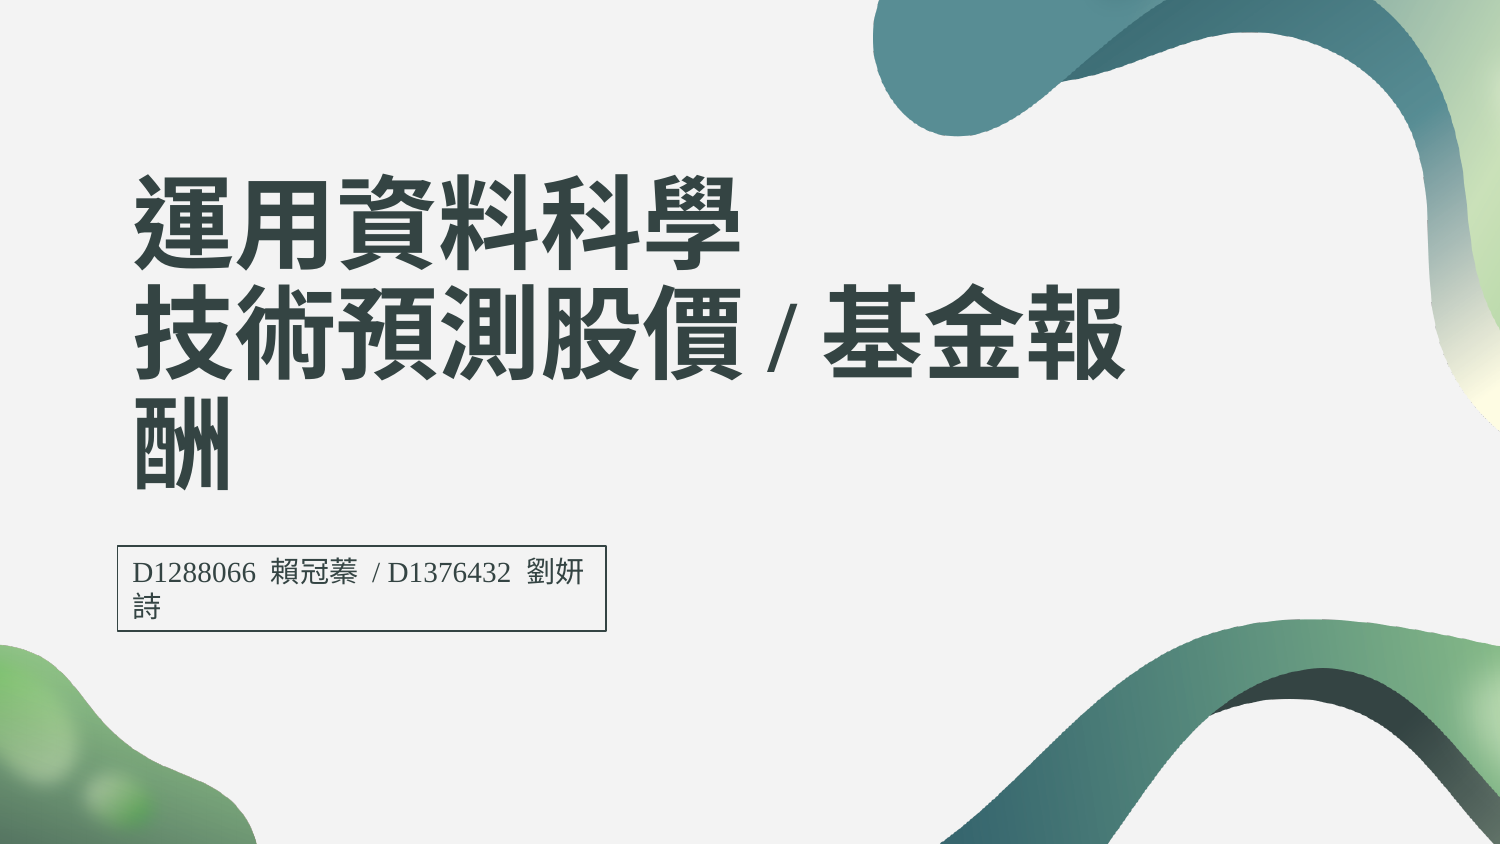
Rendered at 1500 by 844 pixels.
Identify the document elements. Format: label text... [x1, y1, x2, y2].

title 運用資料科學 技術預測股價/基金報酬 [117, 132, 1239, 519]
subtitle D1288066 賴冠蓁 / D1376432 劉妍詩 [117, 545, 607, 632]
picture [869, 0, 1500, 487]
picture [734, 578, 1500, 844]
picture [0, 612, 257, 844]
